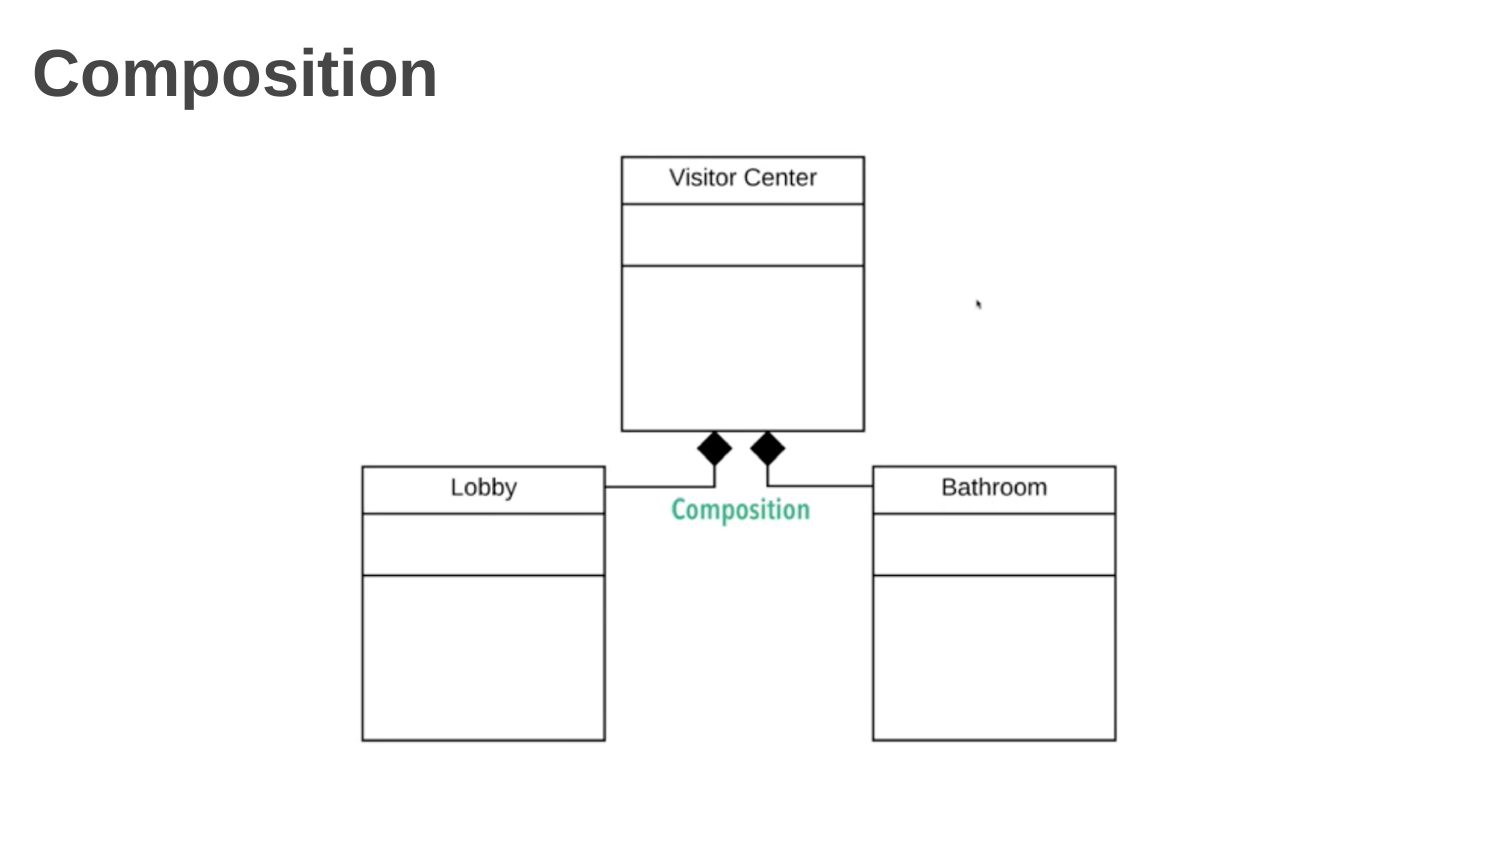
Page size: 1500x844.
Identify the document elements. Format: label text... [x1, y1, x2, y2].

title Composition [17, 0, 1368, 141]
picture [170, 138, 1251, 767]
